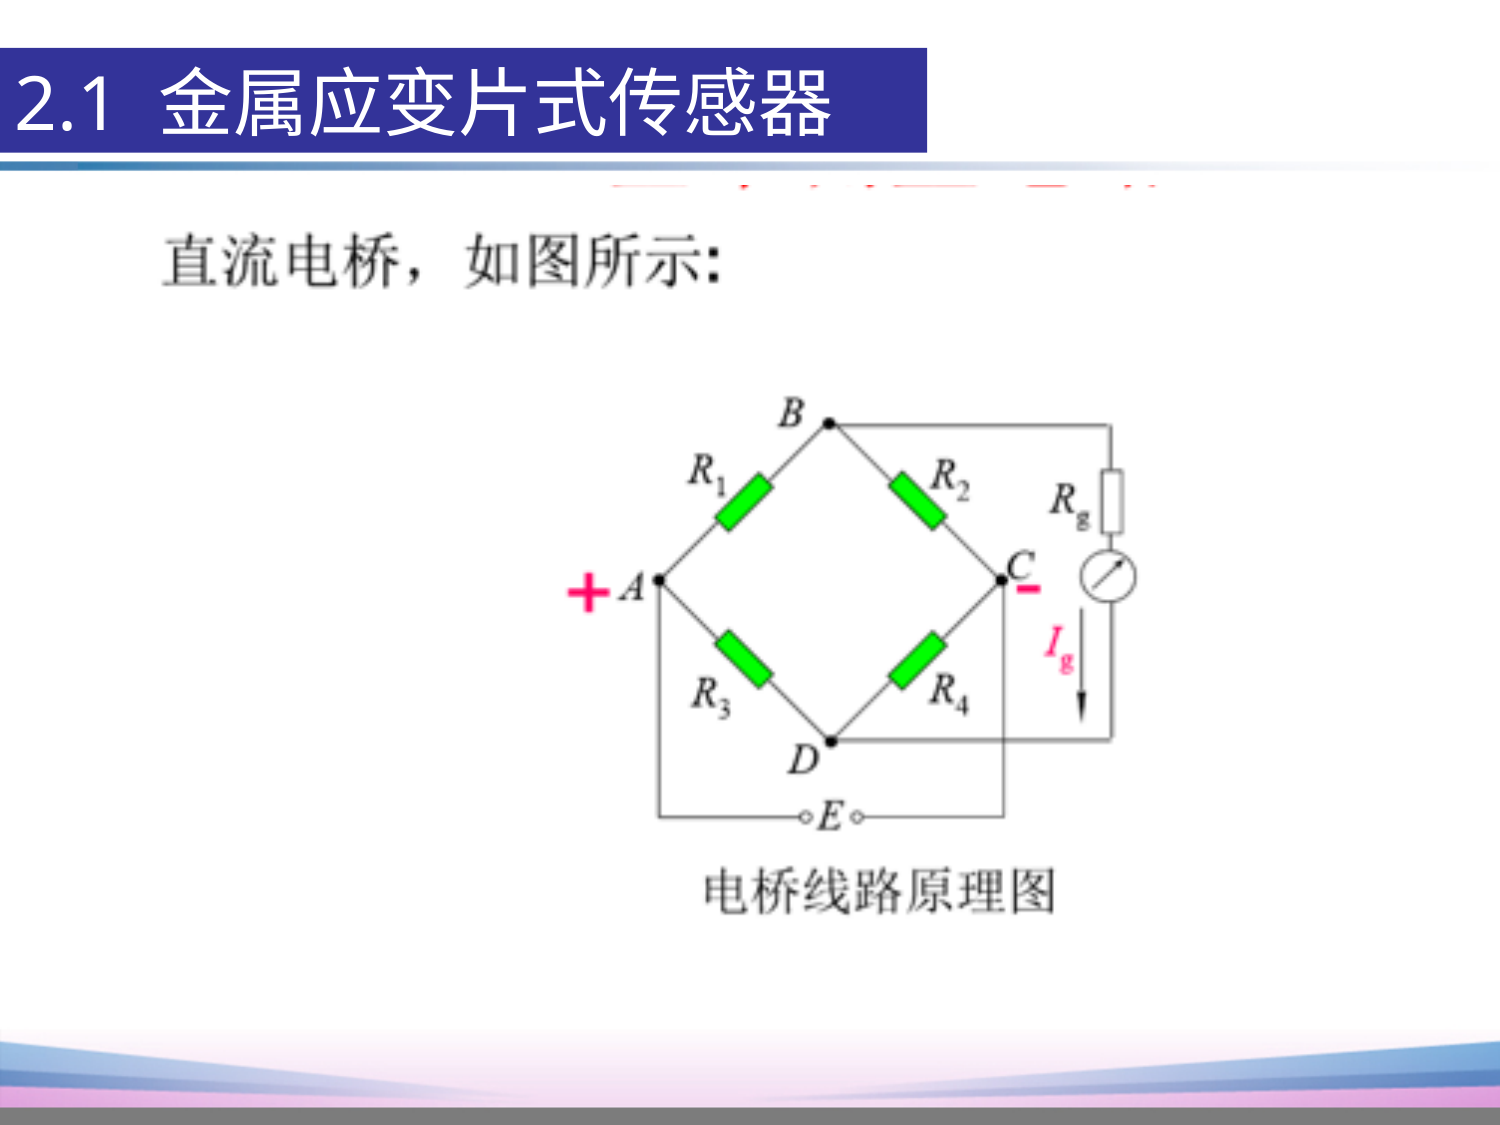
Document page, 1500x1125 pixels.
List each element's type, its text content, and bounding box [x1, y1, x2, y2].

text_box 2.1 金属应变片式传感器 [0, 47, 928, 153]
picture [0, 0, 1500, 1125]
